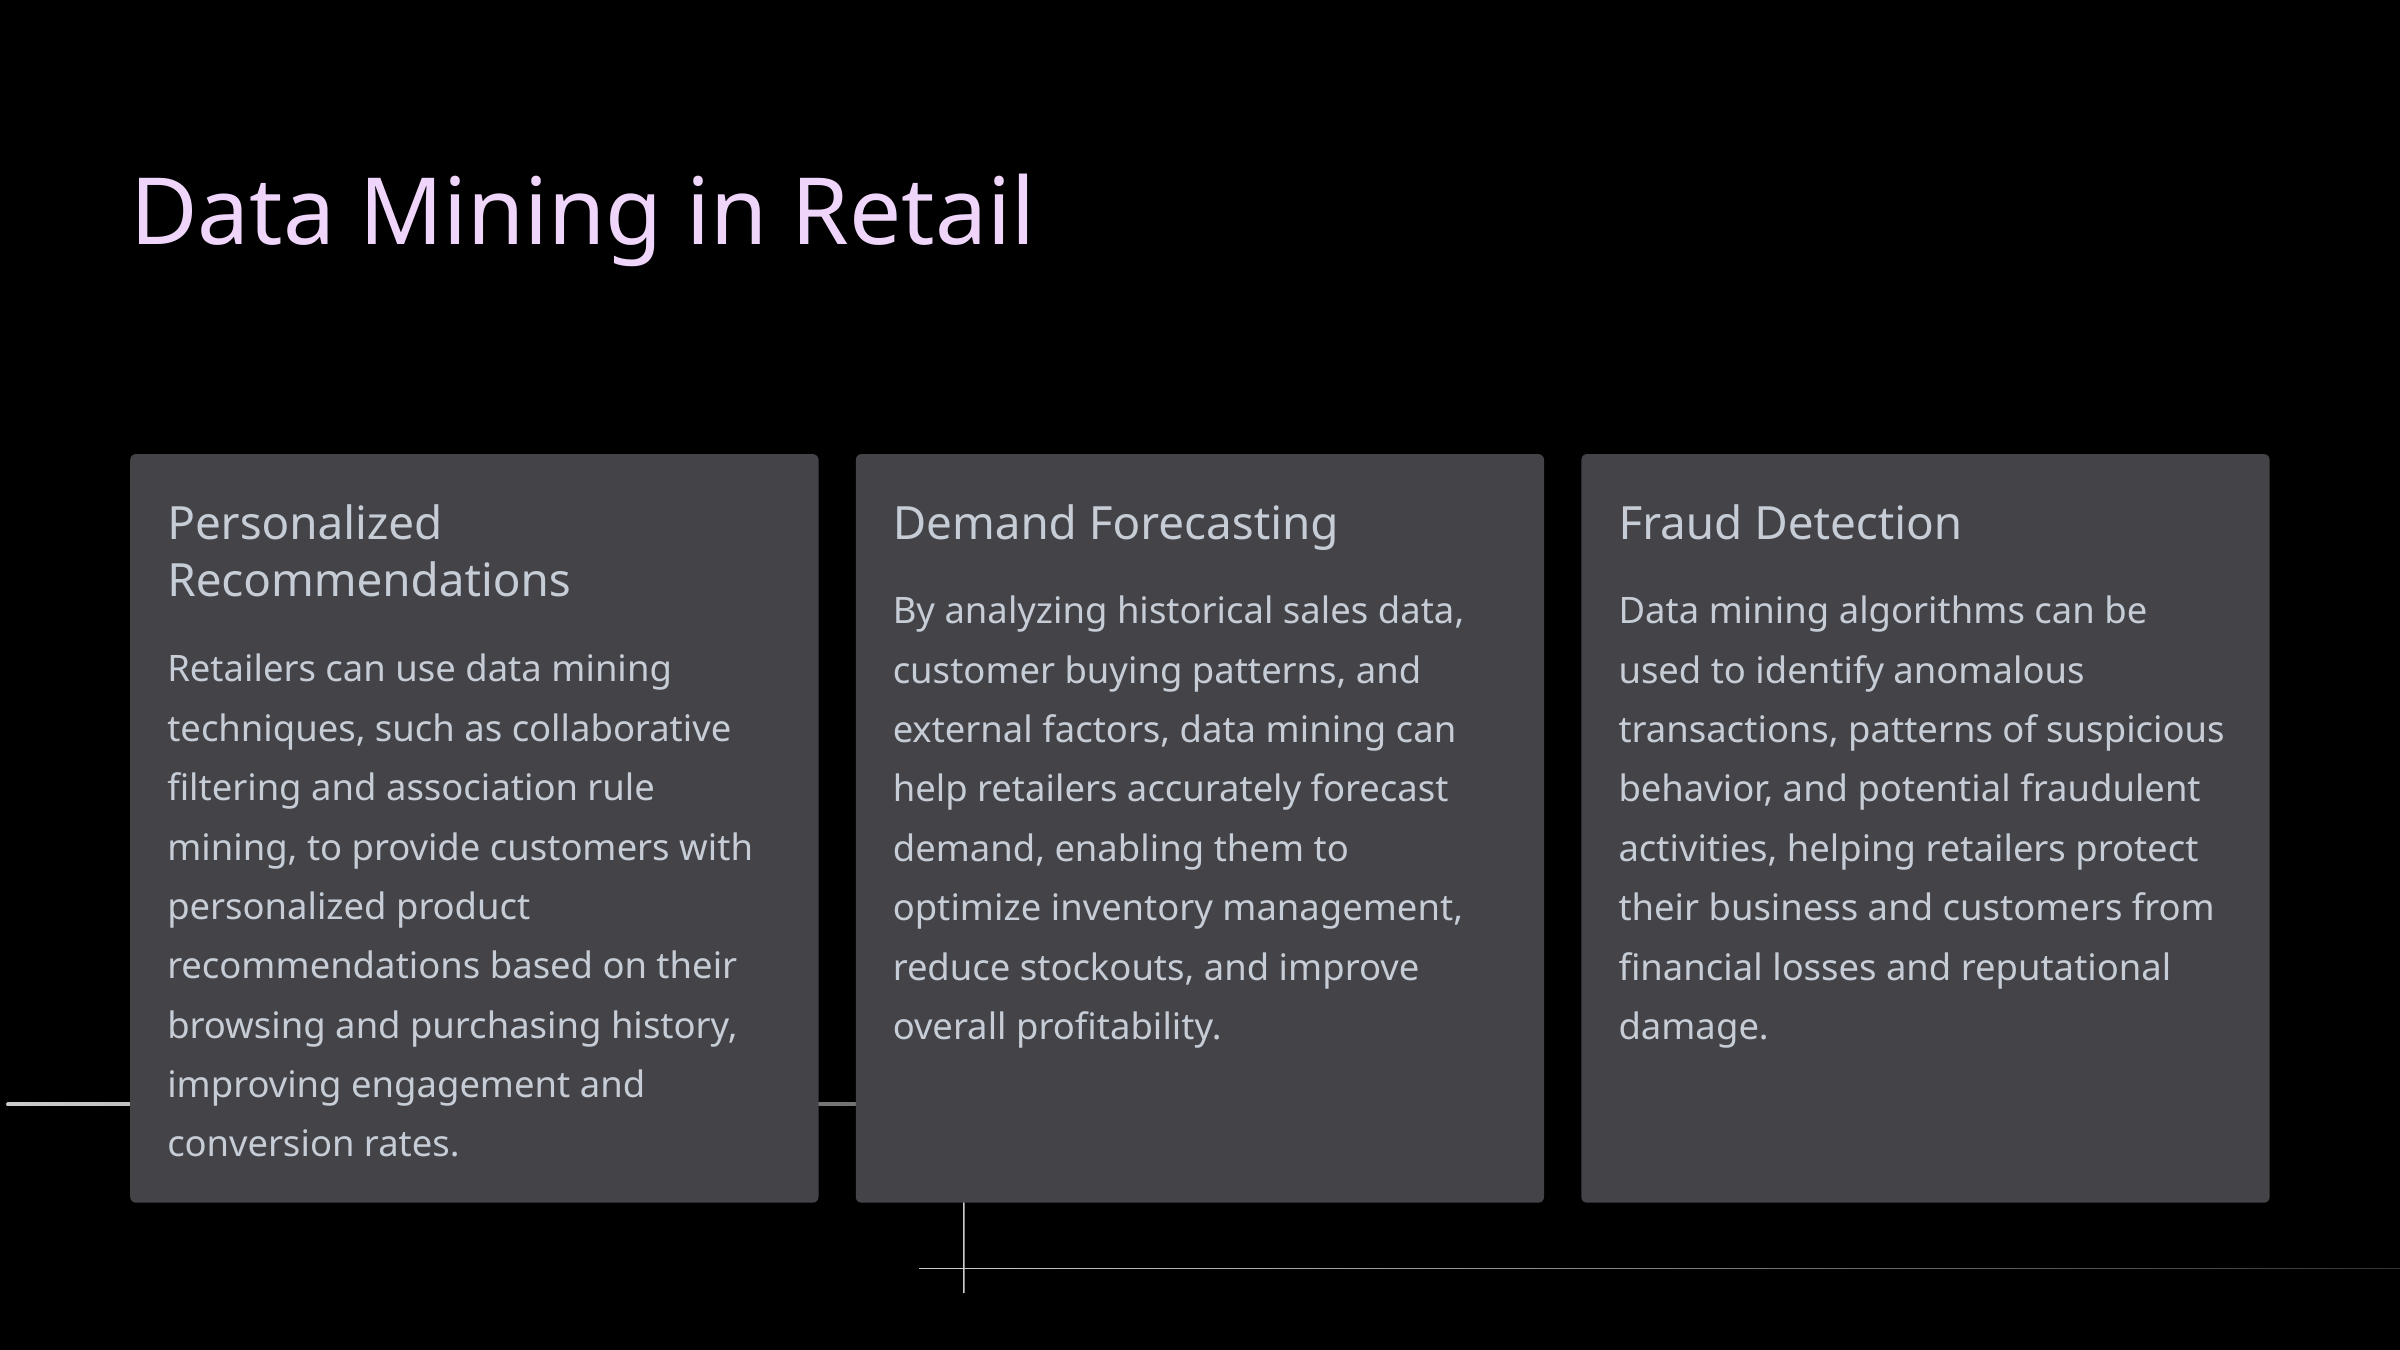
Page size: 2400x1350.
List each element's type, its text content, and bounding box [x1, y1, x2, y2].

text_box Data Mining in Retail [130, 147, 2270, 380]
text_box Fraud Detection [1618, 491, 2084, 550]
text_box By analyzing historical sales data, customer buying patterns, and external factors, data mining can help retailers accurately forecast demand, enabling them to optimize inventory management, reduce stockouts, and improve overall profitability. [892, 571, 1507, 1048]
text_box [855, 454, 1545, 1203]
text_box [1581, 454, 2270, 1203]
text_box Personalized Recommendations [167, 491, 782, 608]
text_box Demand Forecasting [892, 491, 1358, 550]
text_box [130, 454, 819, 1203]
text_box Data mining algorithms can be used to identify anomalous transactions, patterns of suspicious behavior, and potential fraudulent activities, helping retailers protect their business and customers from financial losses and reputational damage. [1618, 571, 2233, 1048]
text_box Retailers can use data mining techniques, such as collaborative filtering and association rule mining, to provide customers with personalized product recommendations based on their browsing and purchasing history, improving engagement and conversion rates. [167, 629, 782, 1166]
